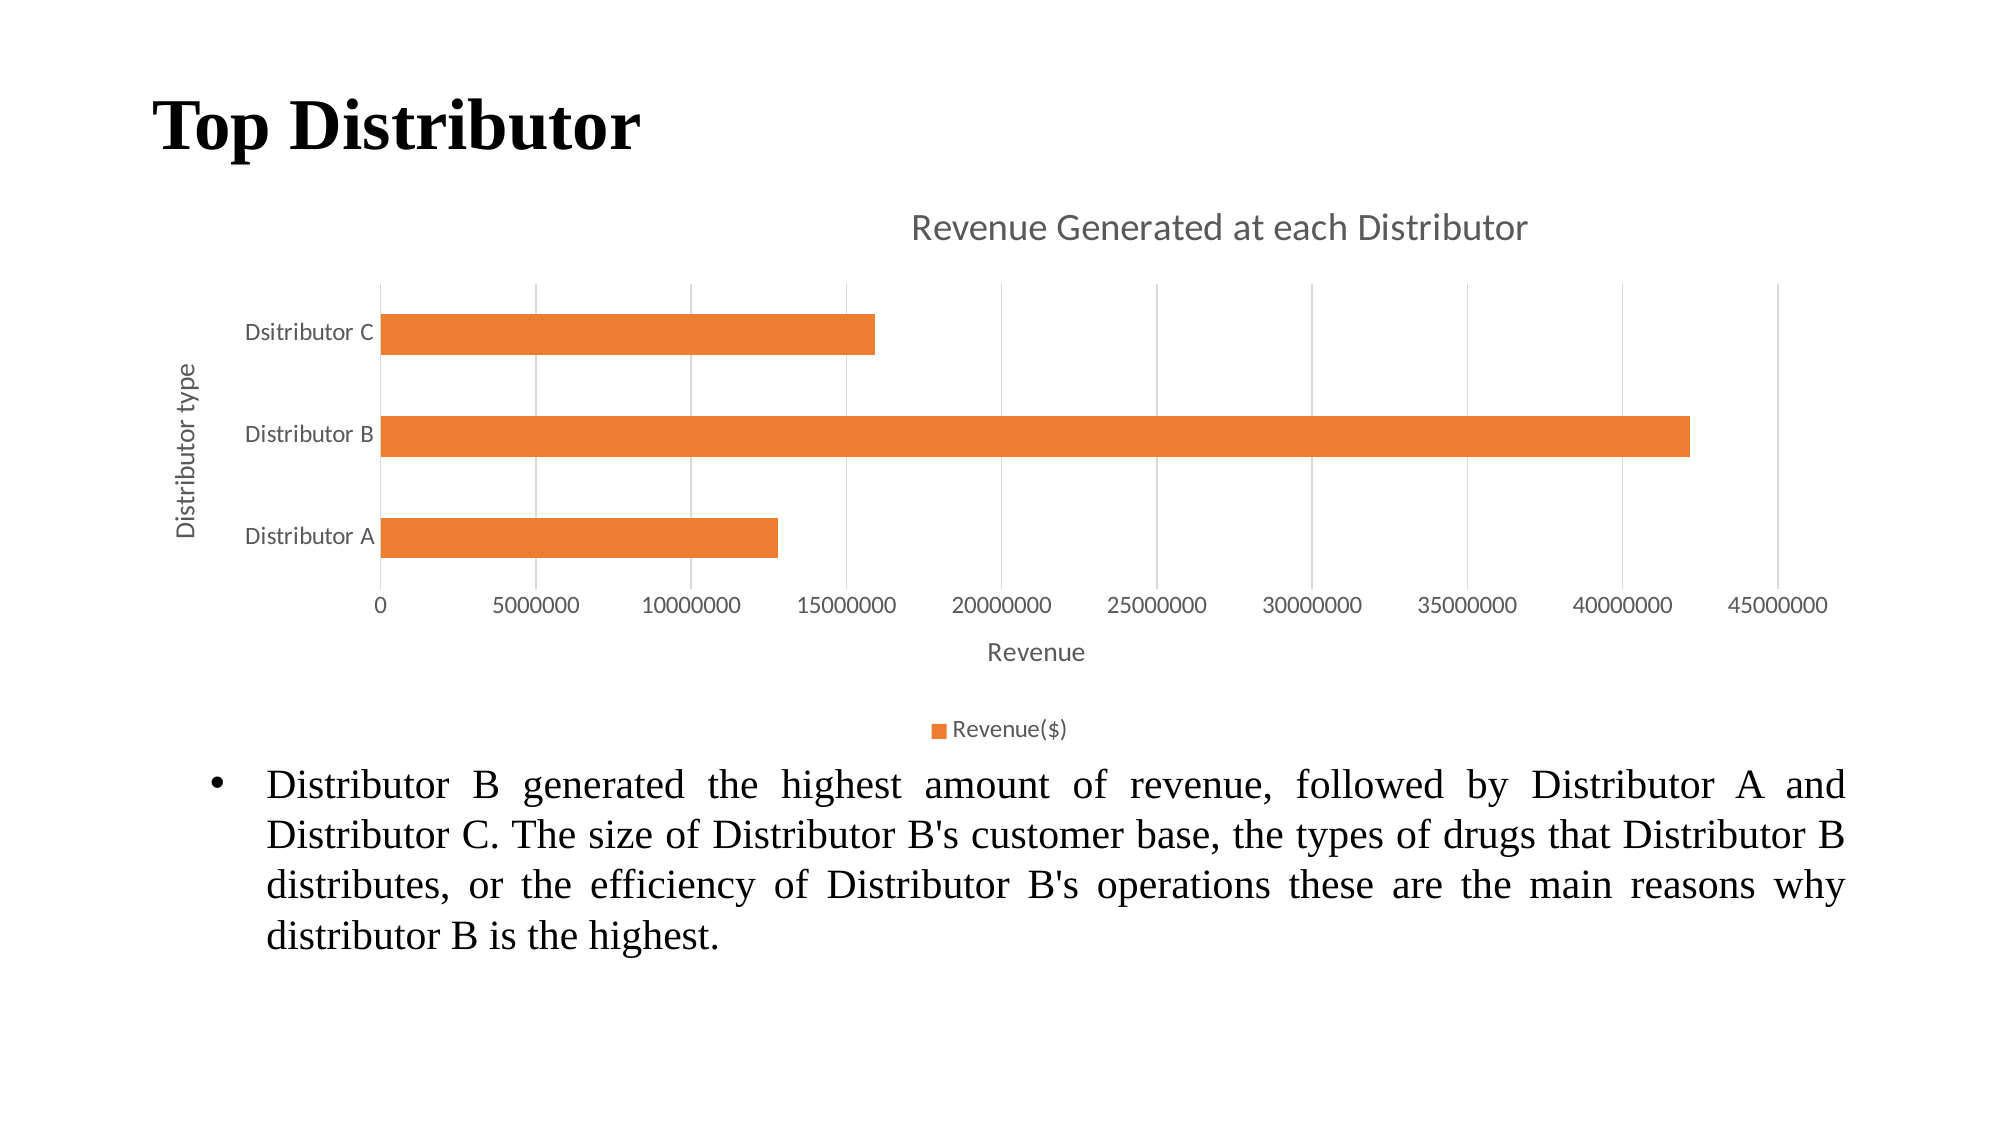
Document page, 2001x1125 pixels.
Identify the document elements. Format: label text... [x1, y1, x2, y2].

chart [137, 191, 1863, 750]
title Top Distributor [137, 59, 1863, 191]
text_box Distributor B generated the highest amount of revenue, followed by Distributor A and Distributor C. The size of Distributor B's customer base, the types of drugs that Distributor B distributes, or the efficiency of Distributor B's operations these are the main reasons why distributor B is the highest. [195, 750, 1863, 965]
